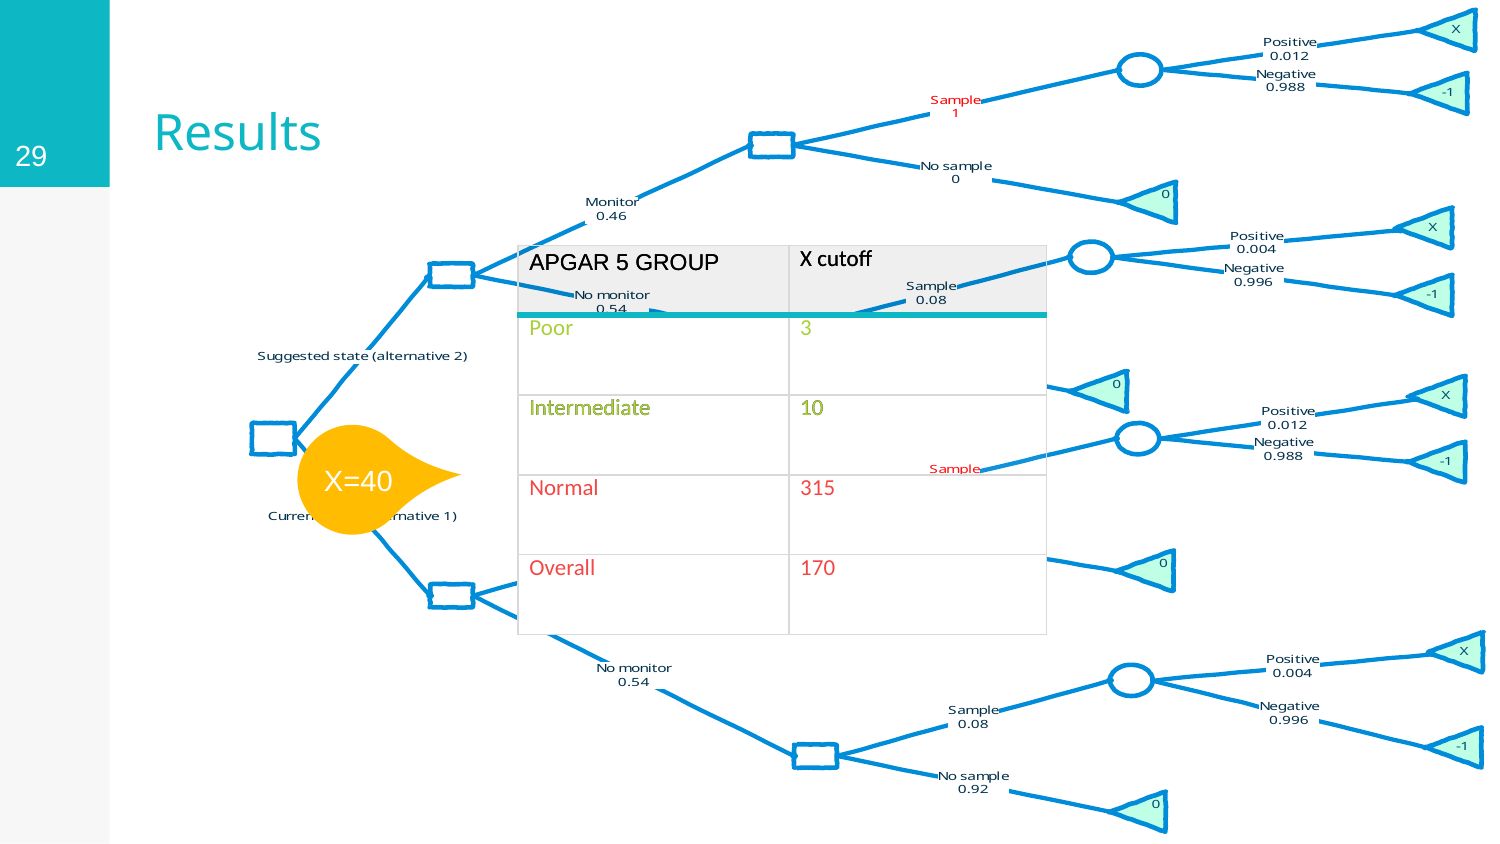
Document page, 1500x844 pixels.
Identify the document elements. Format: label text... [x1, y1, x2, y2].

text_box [237, 0, 1500, 844]
title Results [138, 0, 233, 176]
slide_number 29 [0, 1, 110, 187]
